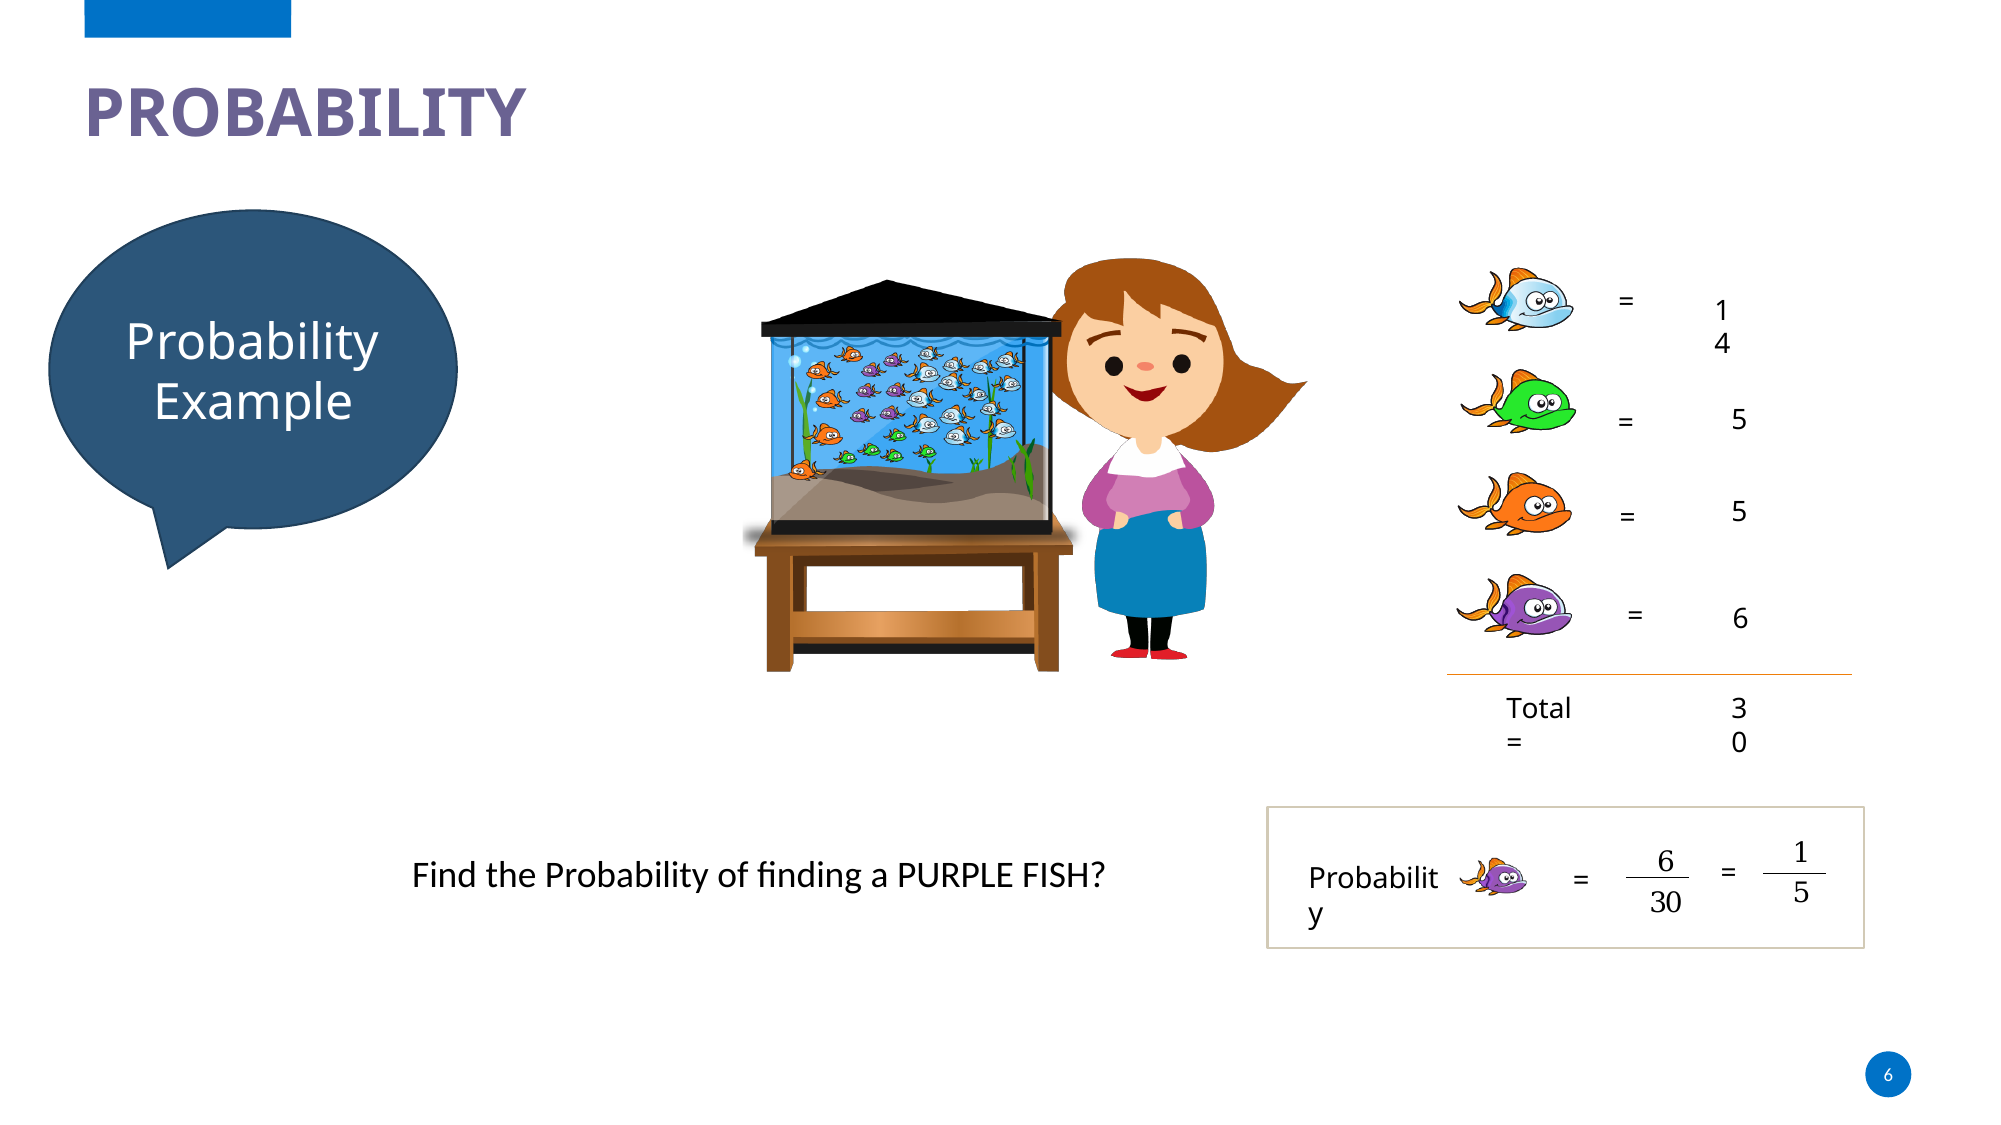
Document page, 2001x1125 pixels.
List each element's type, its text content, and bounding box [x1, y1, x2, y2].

text_box Total = [1504, 688, 1645, 758]
text_box 6 30 [1649, 878, 1683, 918]
text_box Probability [1308, 857, 1452, 930]
title Probability [83, 0, 1913, 151]
text_box 1 5 [1792, 825, 1811, 873]
text_box = [1612, 501, 1638, 538]
text_box 6 30 [1649, 834, 1683, 877]
text_box Probability Example [48, 209, 458, 570]
text_box = [1572, 858, 1591, 896]
text_box = [1616, 281, 1636, 318]
text_box 5 [1729, 399, 1749, 436]
text_box = [1625, 595, 1645, 632]
slide_number 6 [1864, 1059, 1913, 1090]
text_box [742, 246, 1309, 672]
text_box Find the Probability of finding a PURPLE FISH? [397, 842, 1123, 903]
text_box 1 5 [1792, 874, 1811, 909]
text_box [1267, 806, 1865, 948]
text_box [1447, 845, 1536, 909]
text_box 14 [1712, 289, 1747, 360]
text_box = [1615, 401, 1635, 438]
text_box 30 [1729, 688, 1763, 758]
text_box 5 [1729, 491, 1749, 528]
text_box [1435, 237, 1604, 662]
text_box = [1720, 851, 1738, 888]
text_box 6 [1730, 598, 1750, 635]
